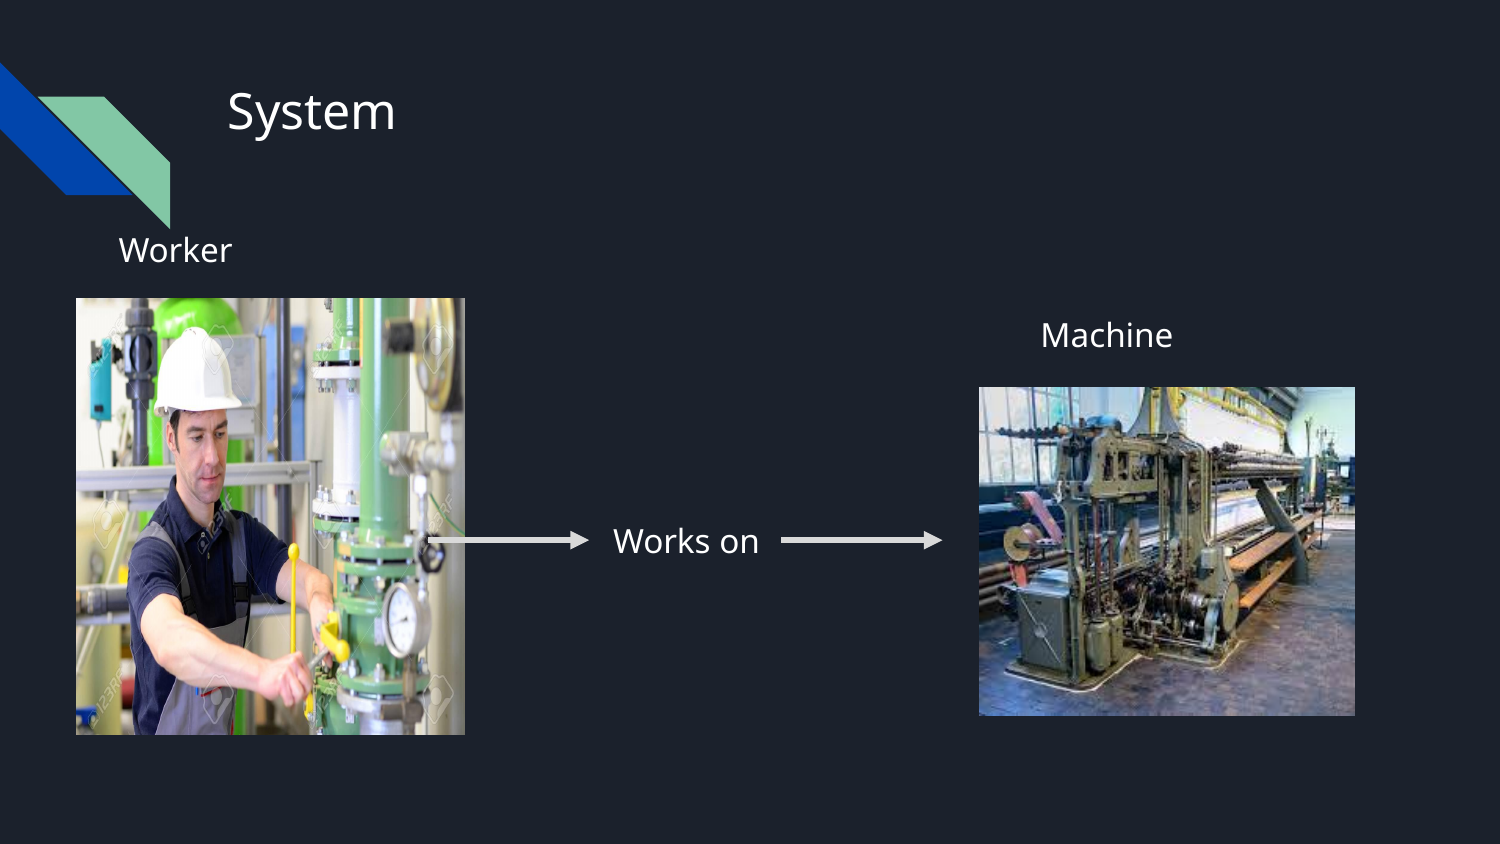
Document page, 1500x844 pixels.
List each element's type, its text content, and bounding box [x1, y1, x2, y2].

picture [979, 387, 1355, 716]
title System [212, 64, 1368, 215]
text_box Worker [103, 214, 411, 285]
picture [76, 298, 465, 735]
text_box Machine [1025, 298, 1281, 369]
text_box Works on [598, 504, 794, 575]
